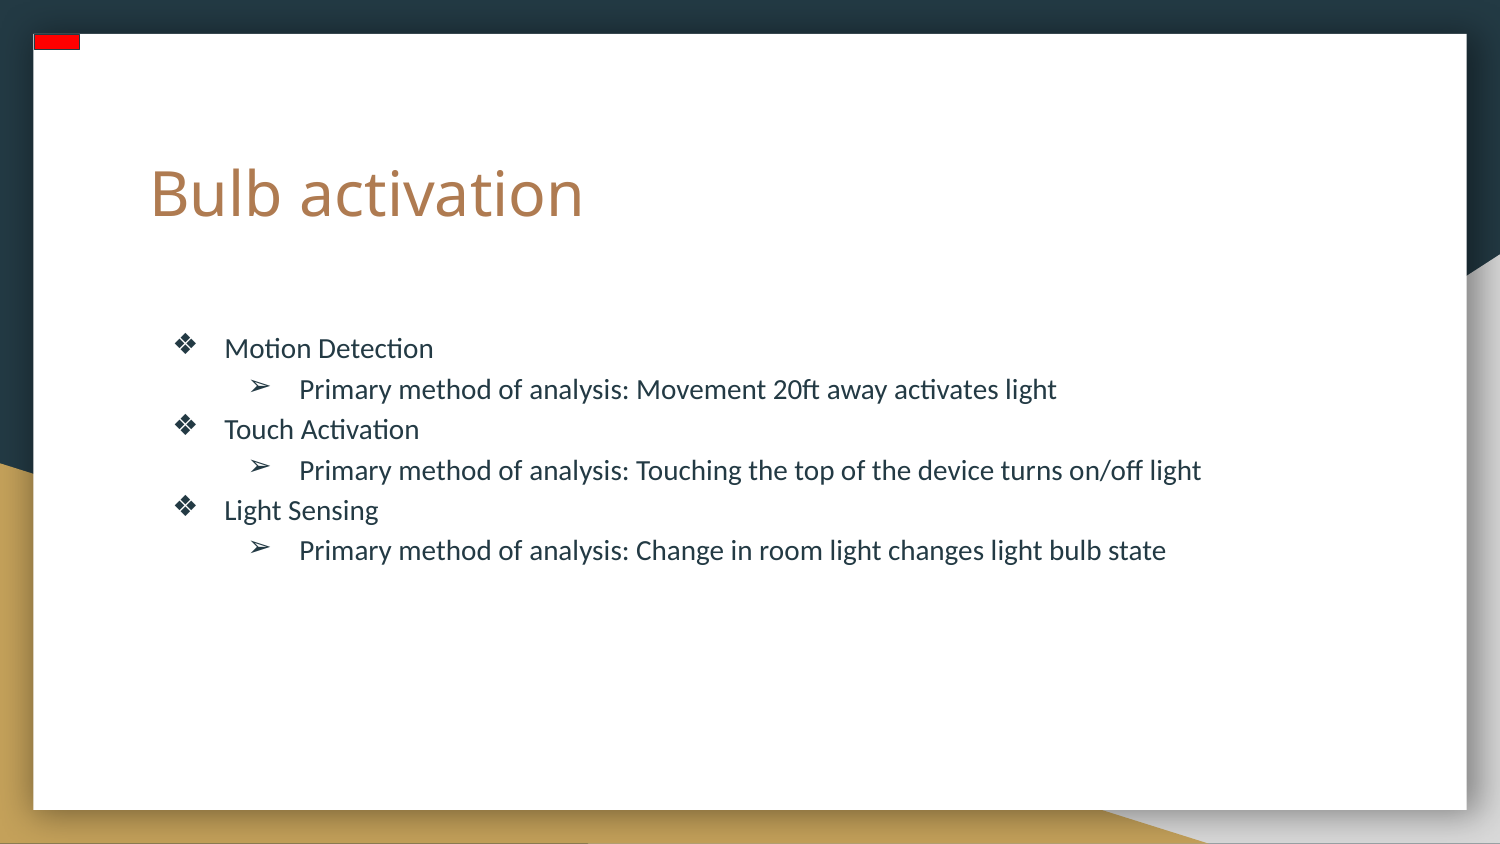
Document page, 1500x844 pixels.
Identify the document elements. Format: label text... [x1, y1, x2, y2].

list Motion Detection Primary method of analysis: Movement 20ft away activates light Touch Activation Primary method of analysis: Touching the top of the device turns on/off light Light Sensing Primary method of analysis: Change in room light changes light bulb state [134, 309, 1382, 729]
title Bulb activation [134, 138, 1366, 296]
text_box [34, 34, 80, 50]
